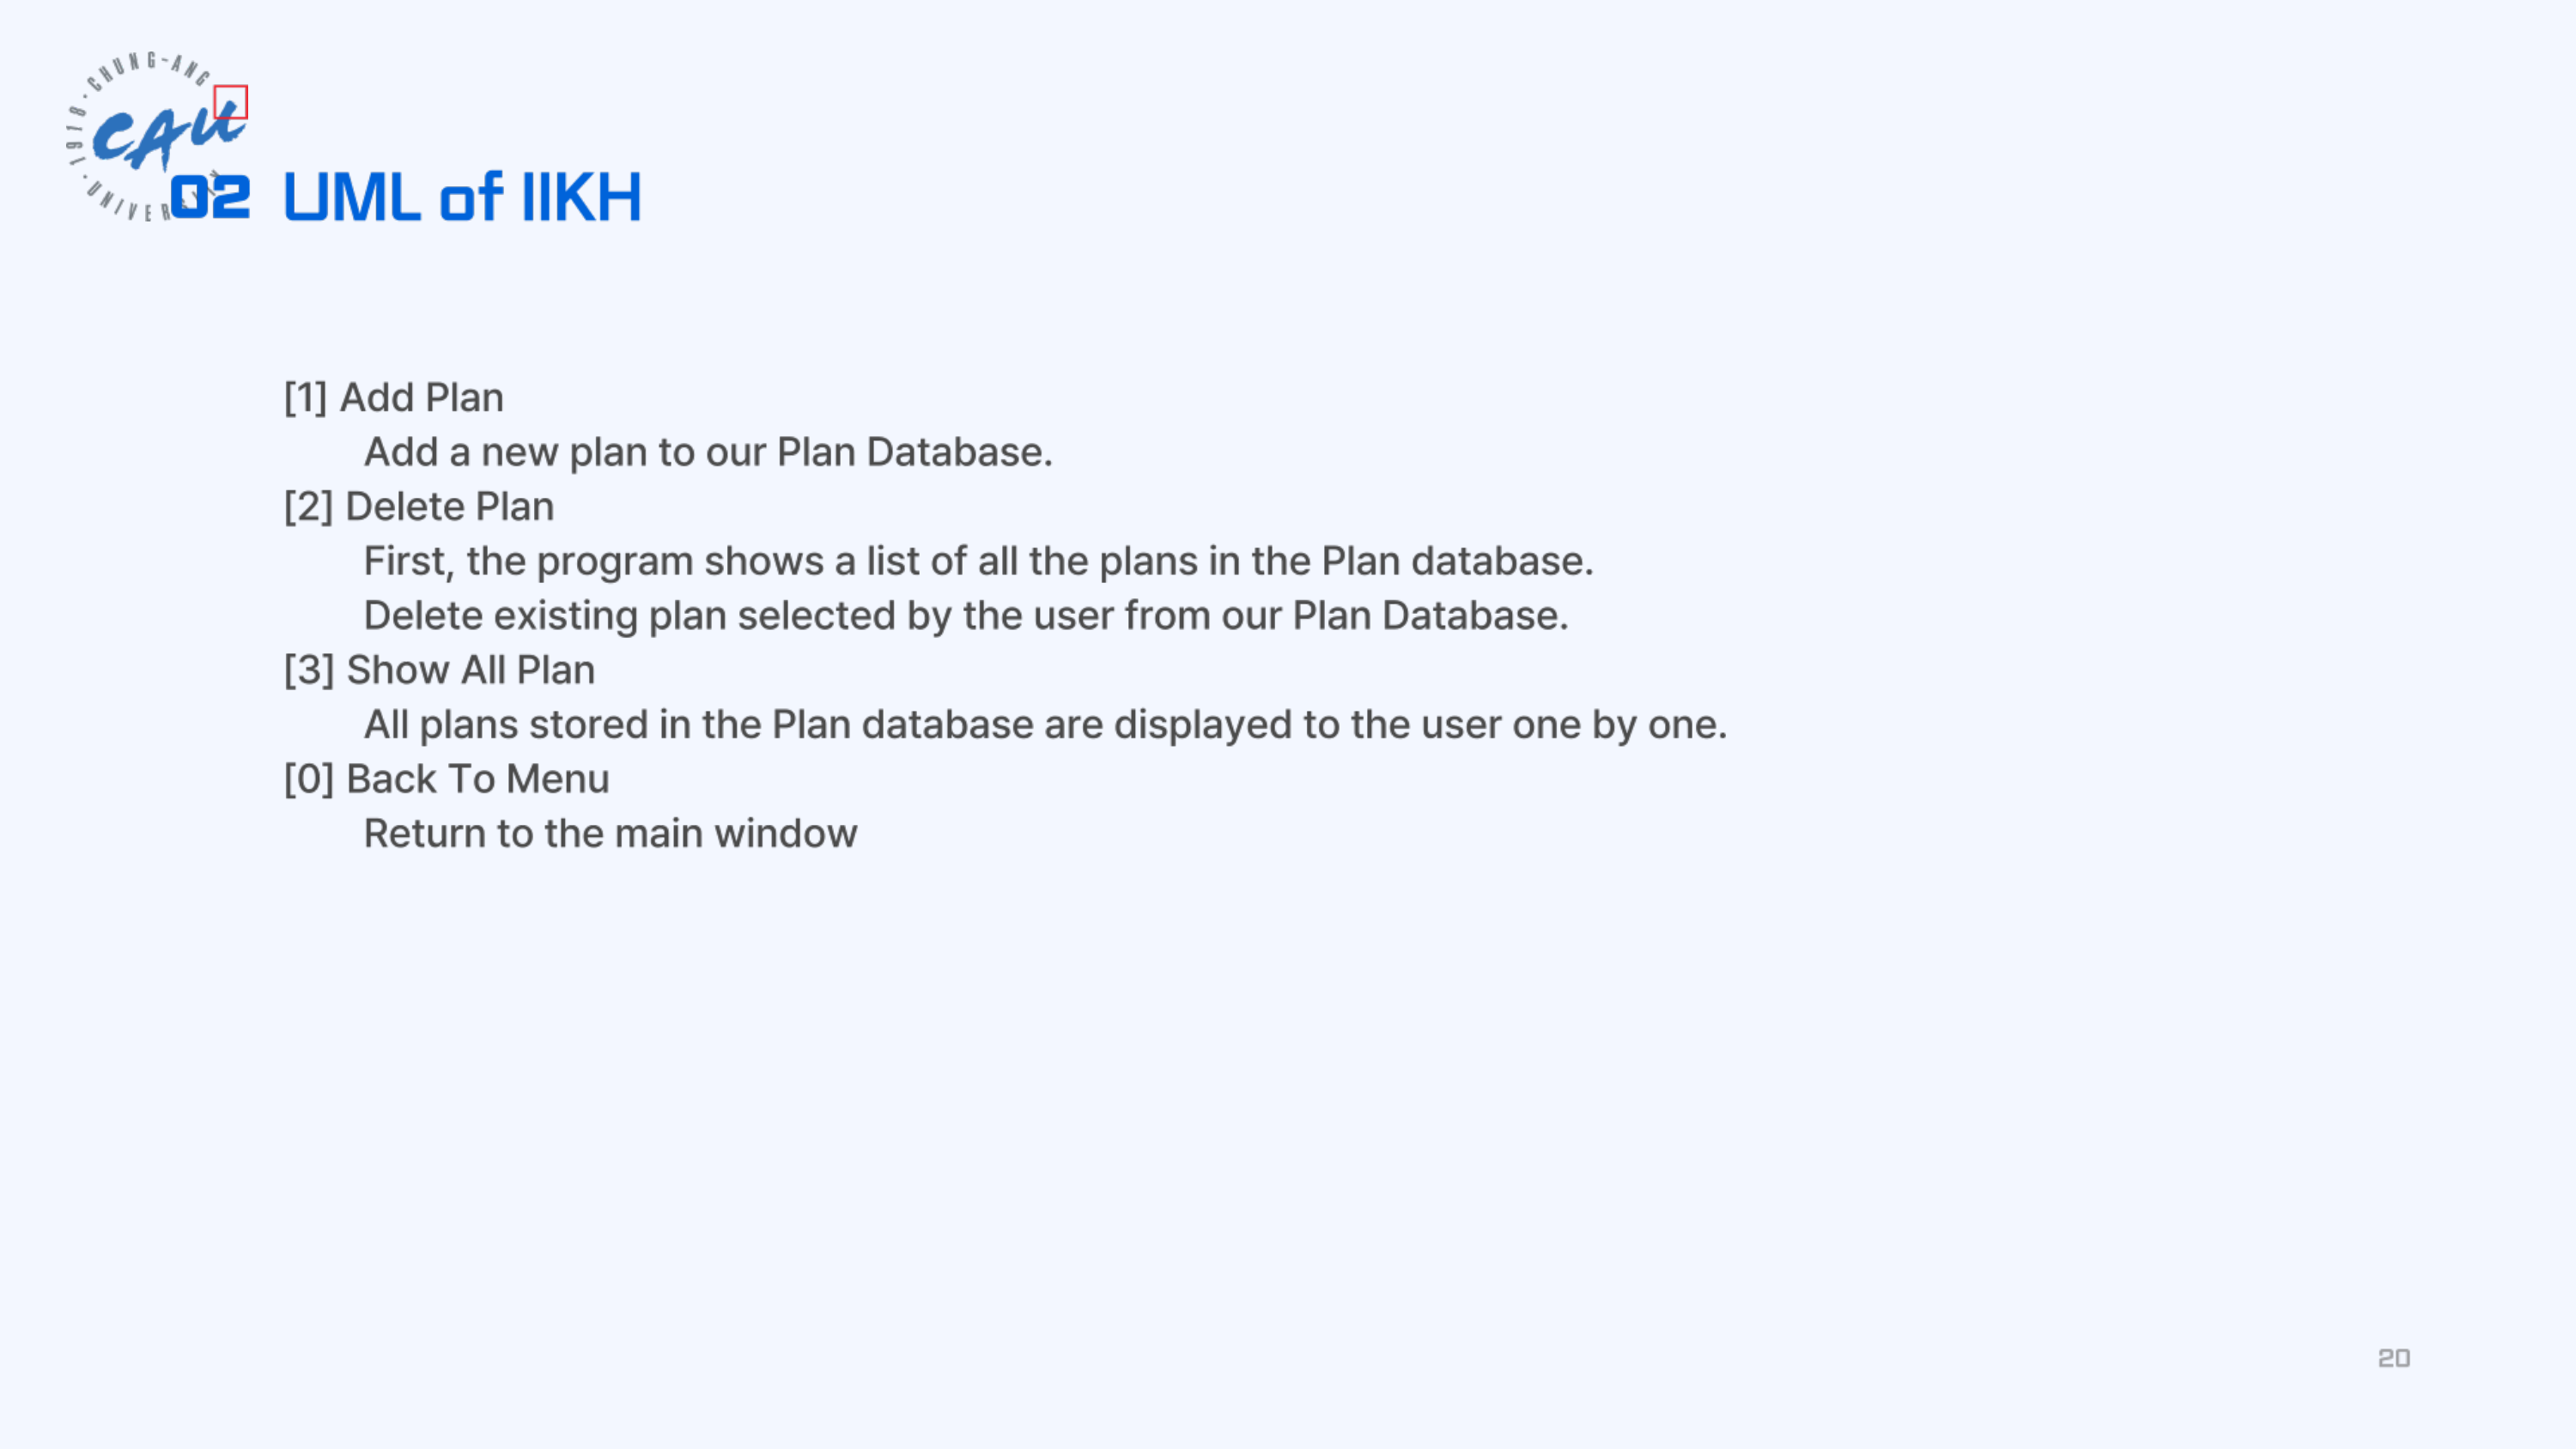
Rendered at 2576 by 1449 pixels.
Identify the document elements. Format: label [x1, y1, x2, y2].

picture [161, 149, 669, 250]
picture [2374, 1343, 2422, 1385]
picture [276, 362, 1747, 867]
text_box [66, 51, 248, 221]
